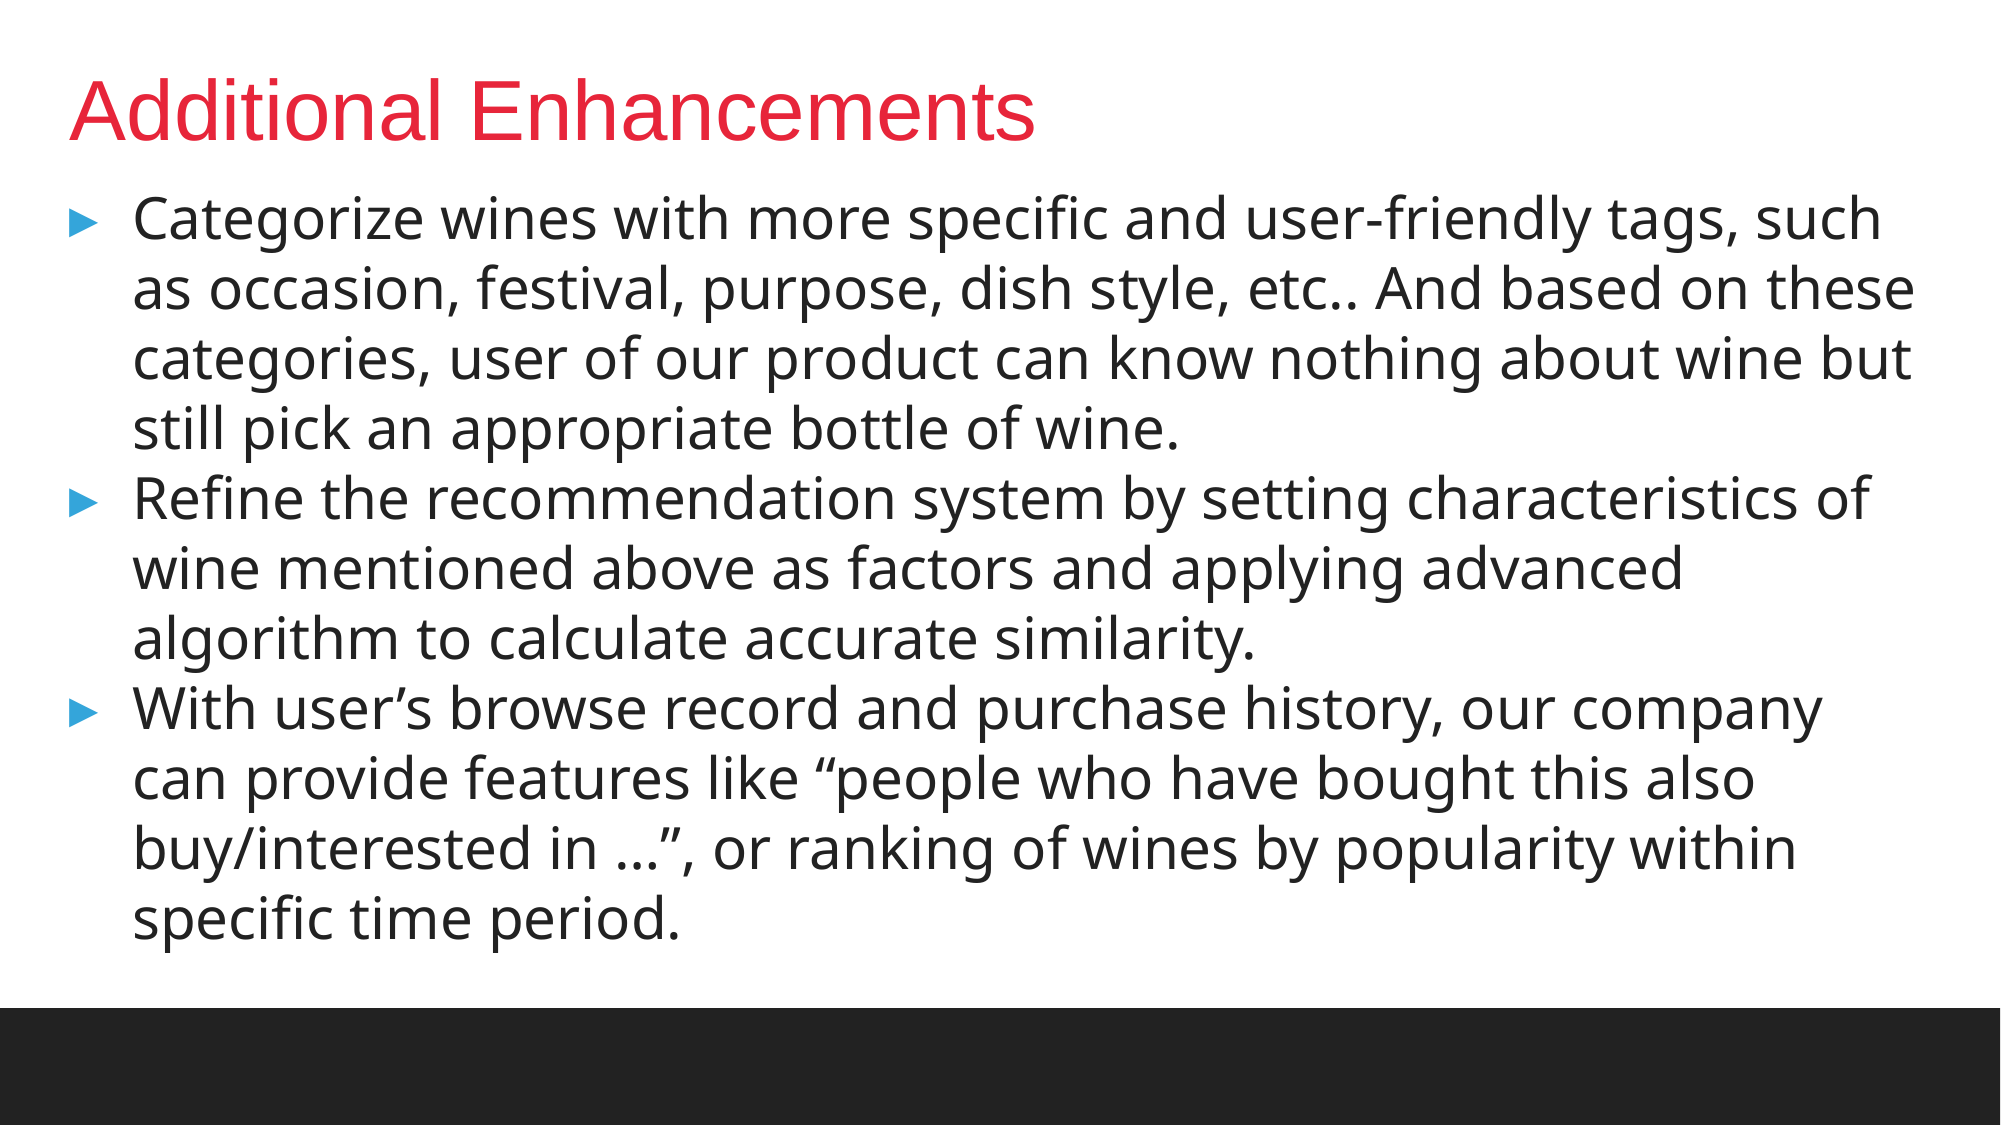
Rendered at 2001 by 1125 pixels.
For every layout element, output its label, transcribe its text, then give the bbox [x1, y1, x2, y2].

list Categorize wines with more specific and user-friendly tags, such as occasion, festival, purpose, dish style, etc.. And based on these categories, user of our product can know nothing about wine but still pick an appropriate bottle of wine. Refine the recommendation system by setting characteristics of wine mentioned above as factors and applying advanced algorithm to calculate accurate similarity. With user’s browse record and purchase history, our company can provide features like “people who have bought this also buy/interested in …”, or ranking of wines by popularity within specific time period. [62, 173, 1938, 977]
title Additional Enhancements [62, 67, 1938, 152]
